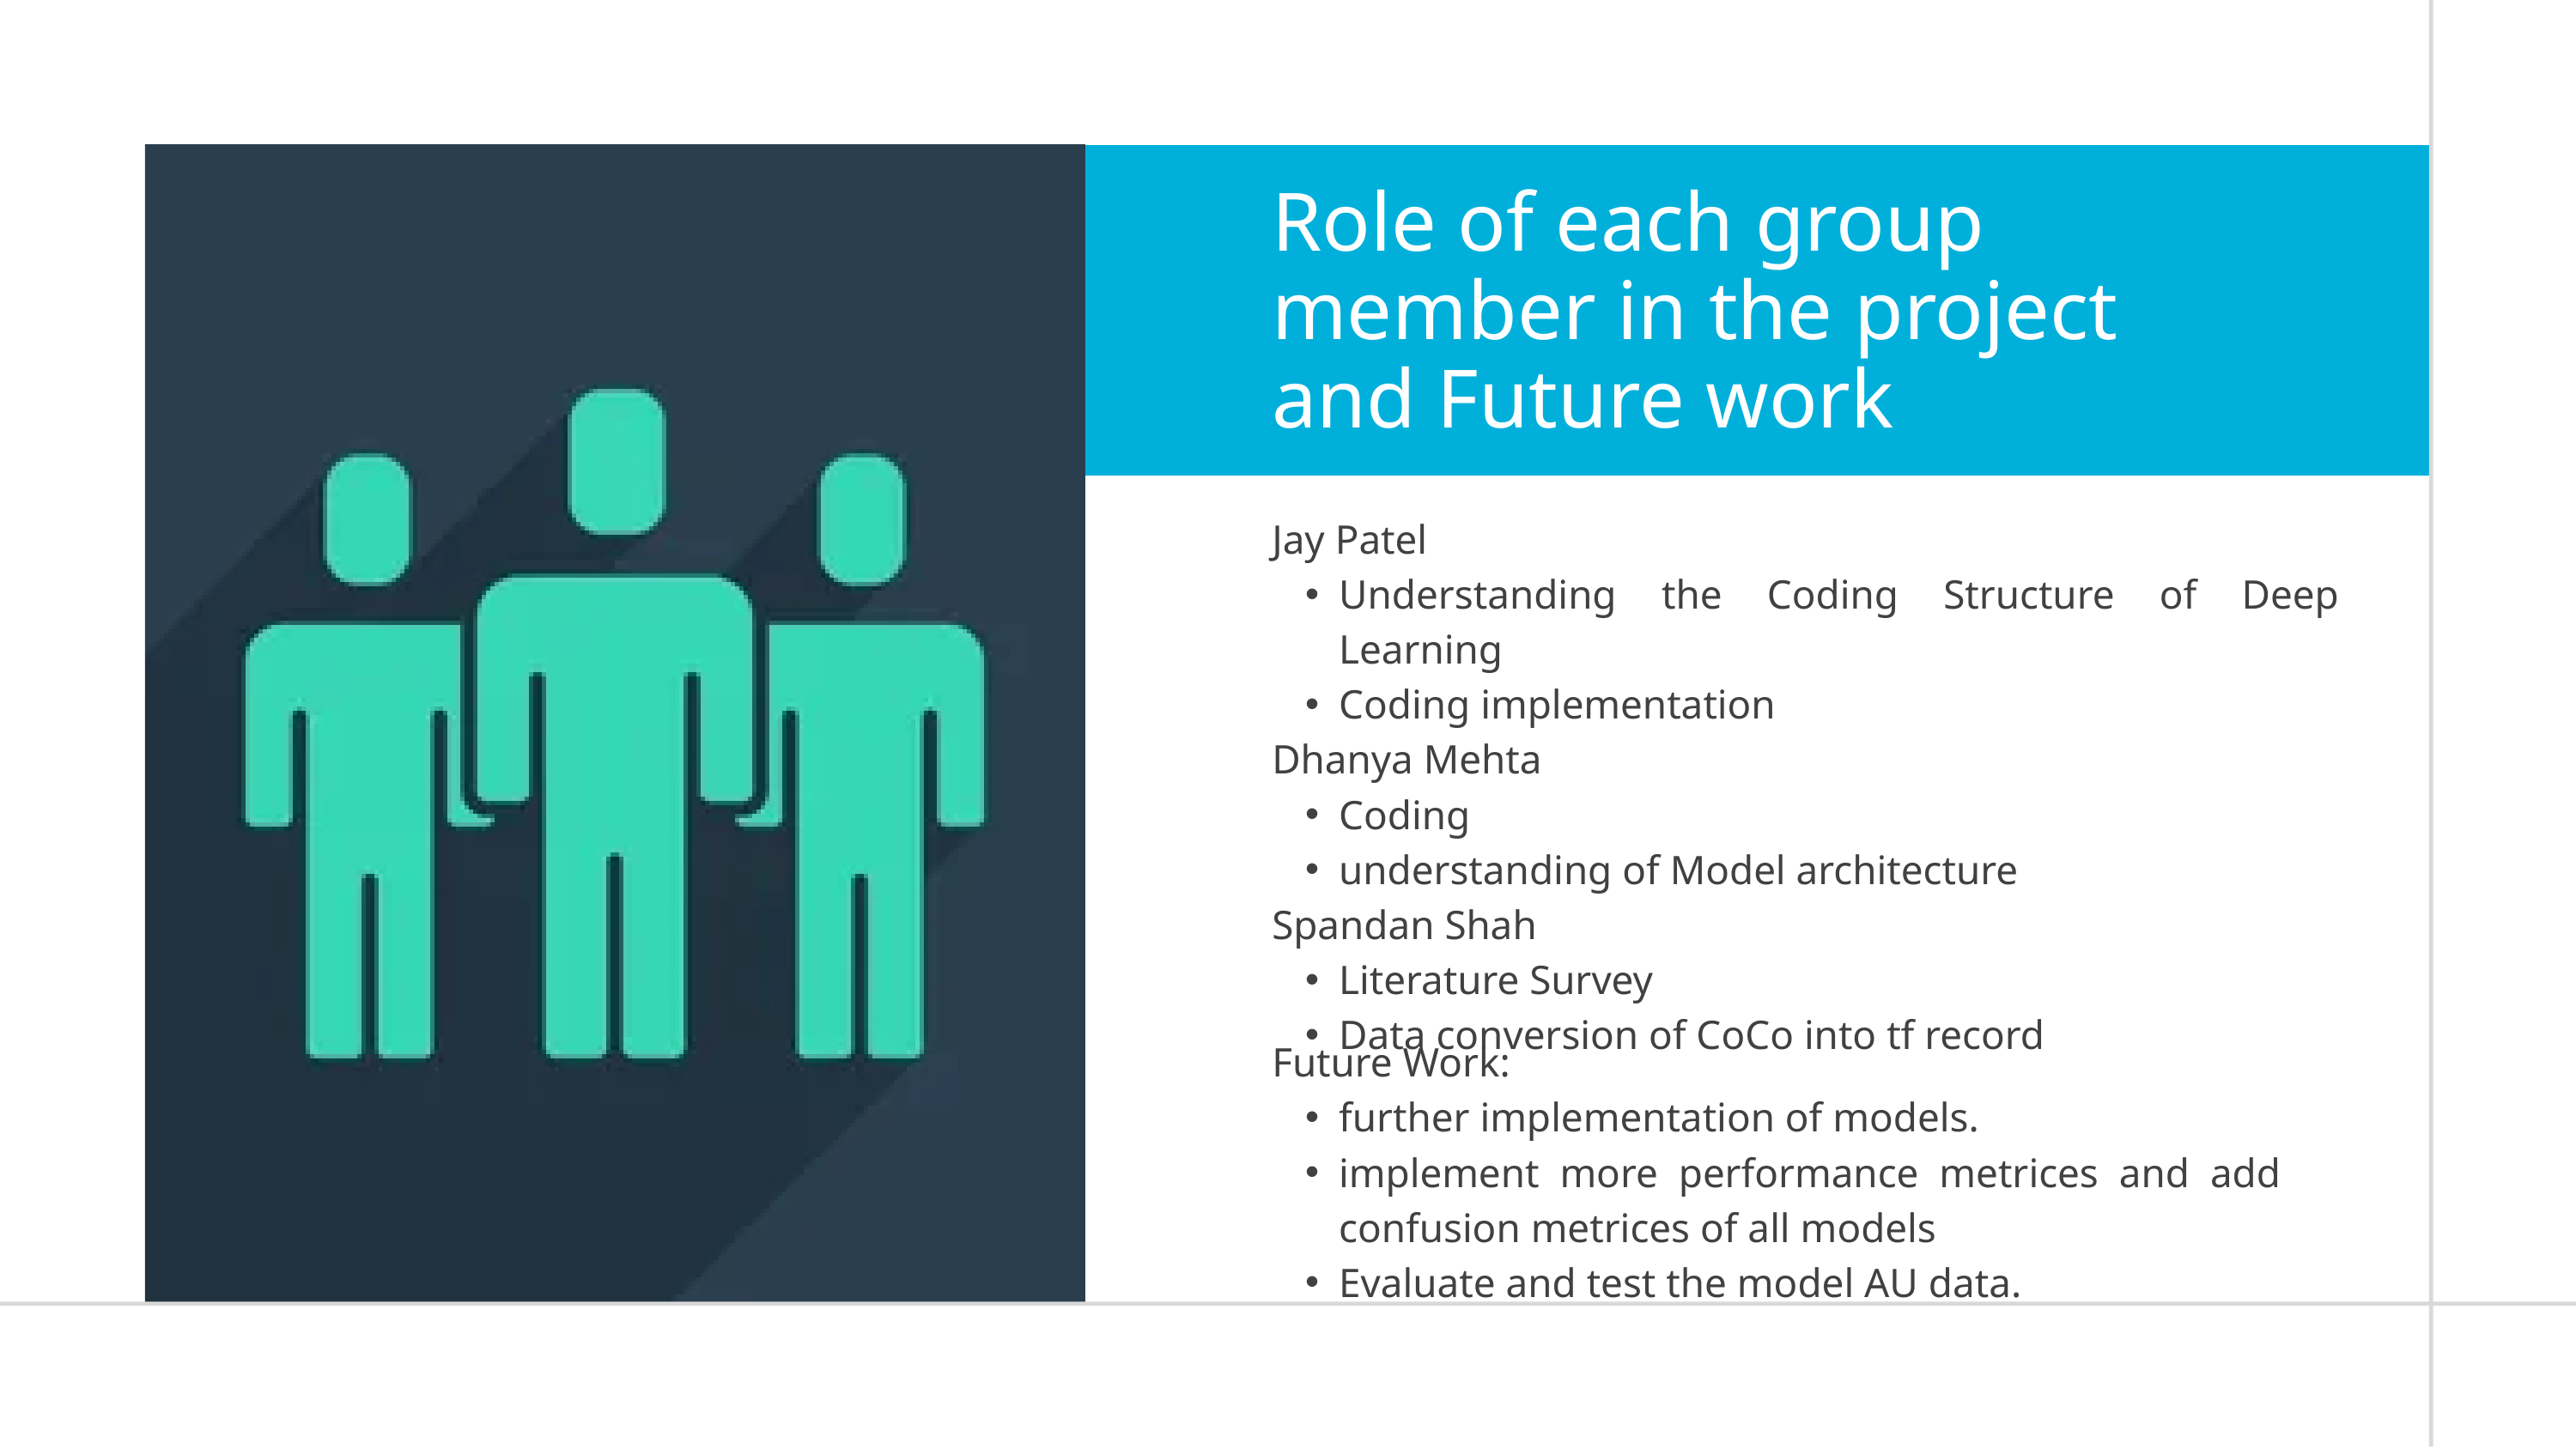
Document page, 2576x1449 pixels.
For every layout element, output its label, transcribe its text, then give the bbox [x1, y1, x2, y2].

text_box Jay Patel Understanding the Coding Structure of Deep Learning Coding implementation Dhanya Mehta Coding understanding of Model architecture Spandan Shah Literature Survey Data conversion of CoCo into tf record [1272, 506, 2340, 1058]
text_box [1086, 144, 2430, 476]
text_box Future Work: further implementation of models. implement more performance metrices and add confusion metrices of all models Evaluate and test the model AU data. [1272, 1029, 2281, 1361]
picture [144, 144, 1086, 1304]
